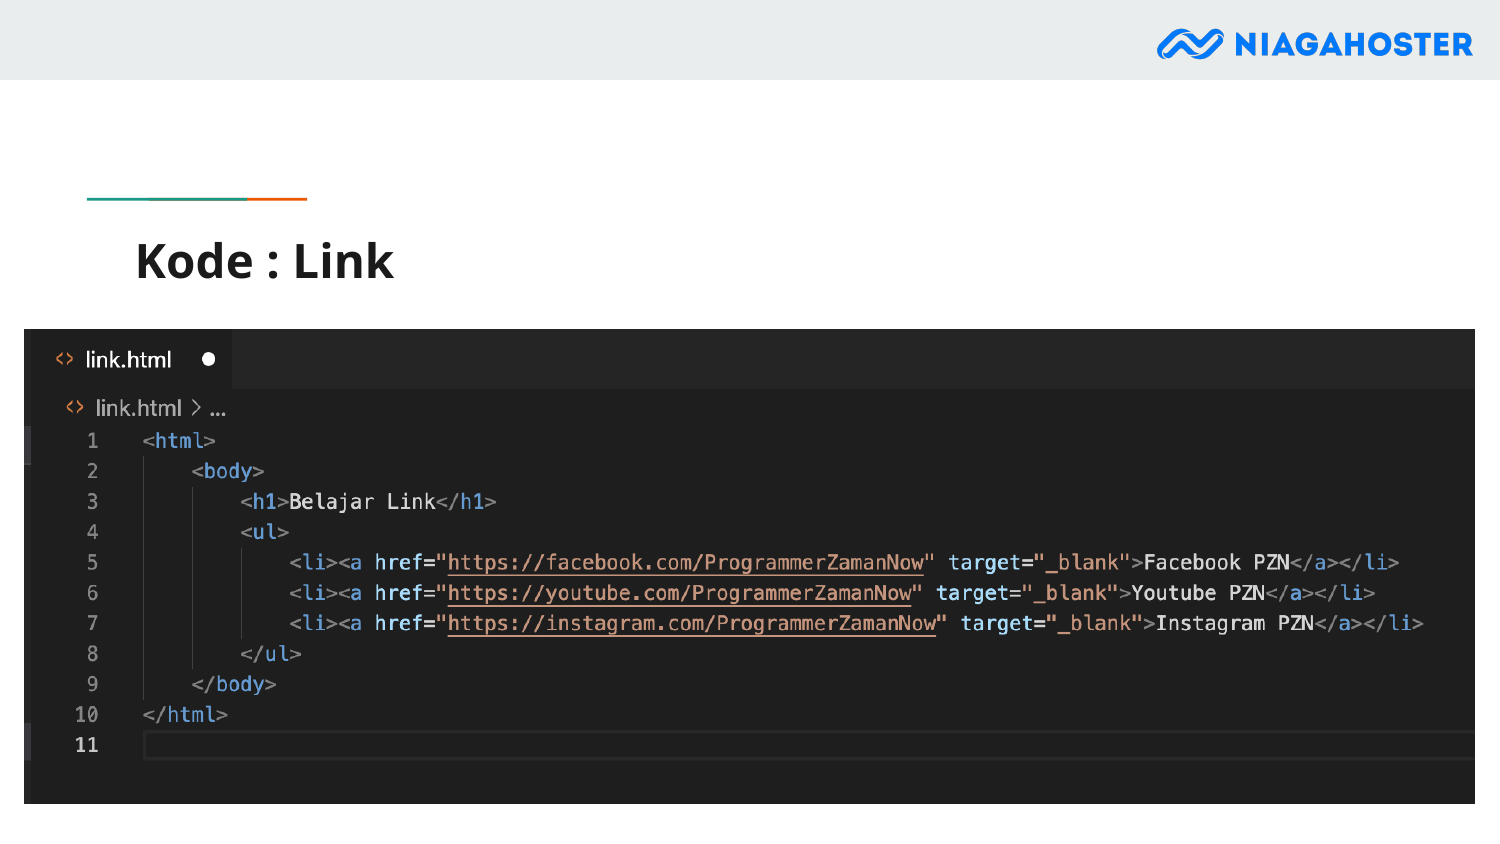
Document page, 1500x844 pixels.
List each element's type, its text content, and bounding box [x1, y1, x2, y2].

title Kode : Link [119, 216, 1381, 305]
picture [1130, 0, 1500, 89]
picture [24, 328, 1476, 804]
